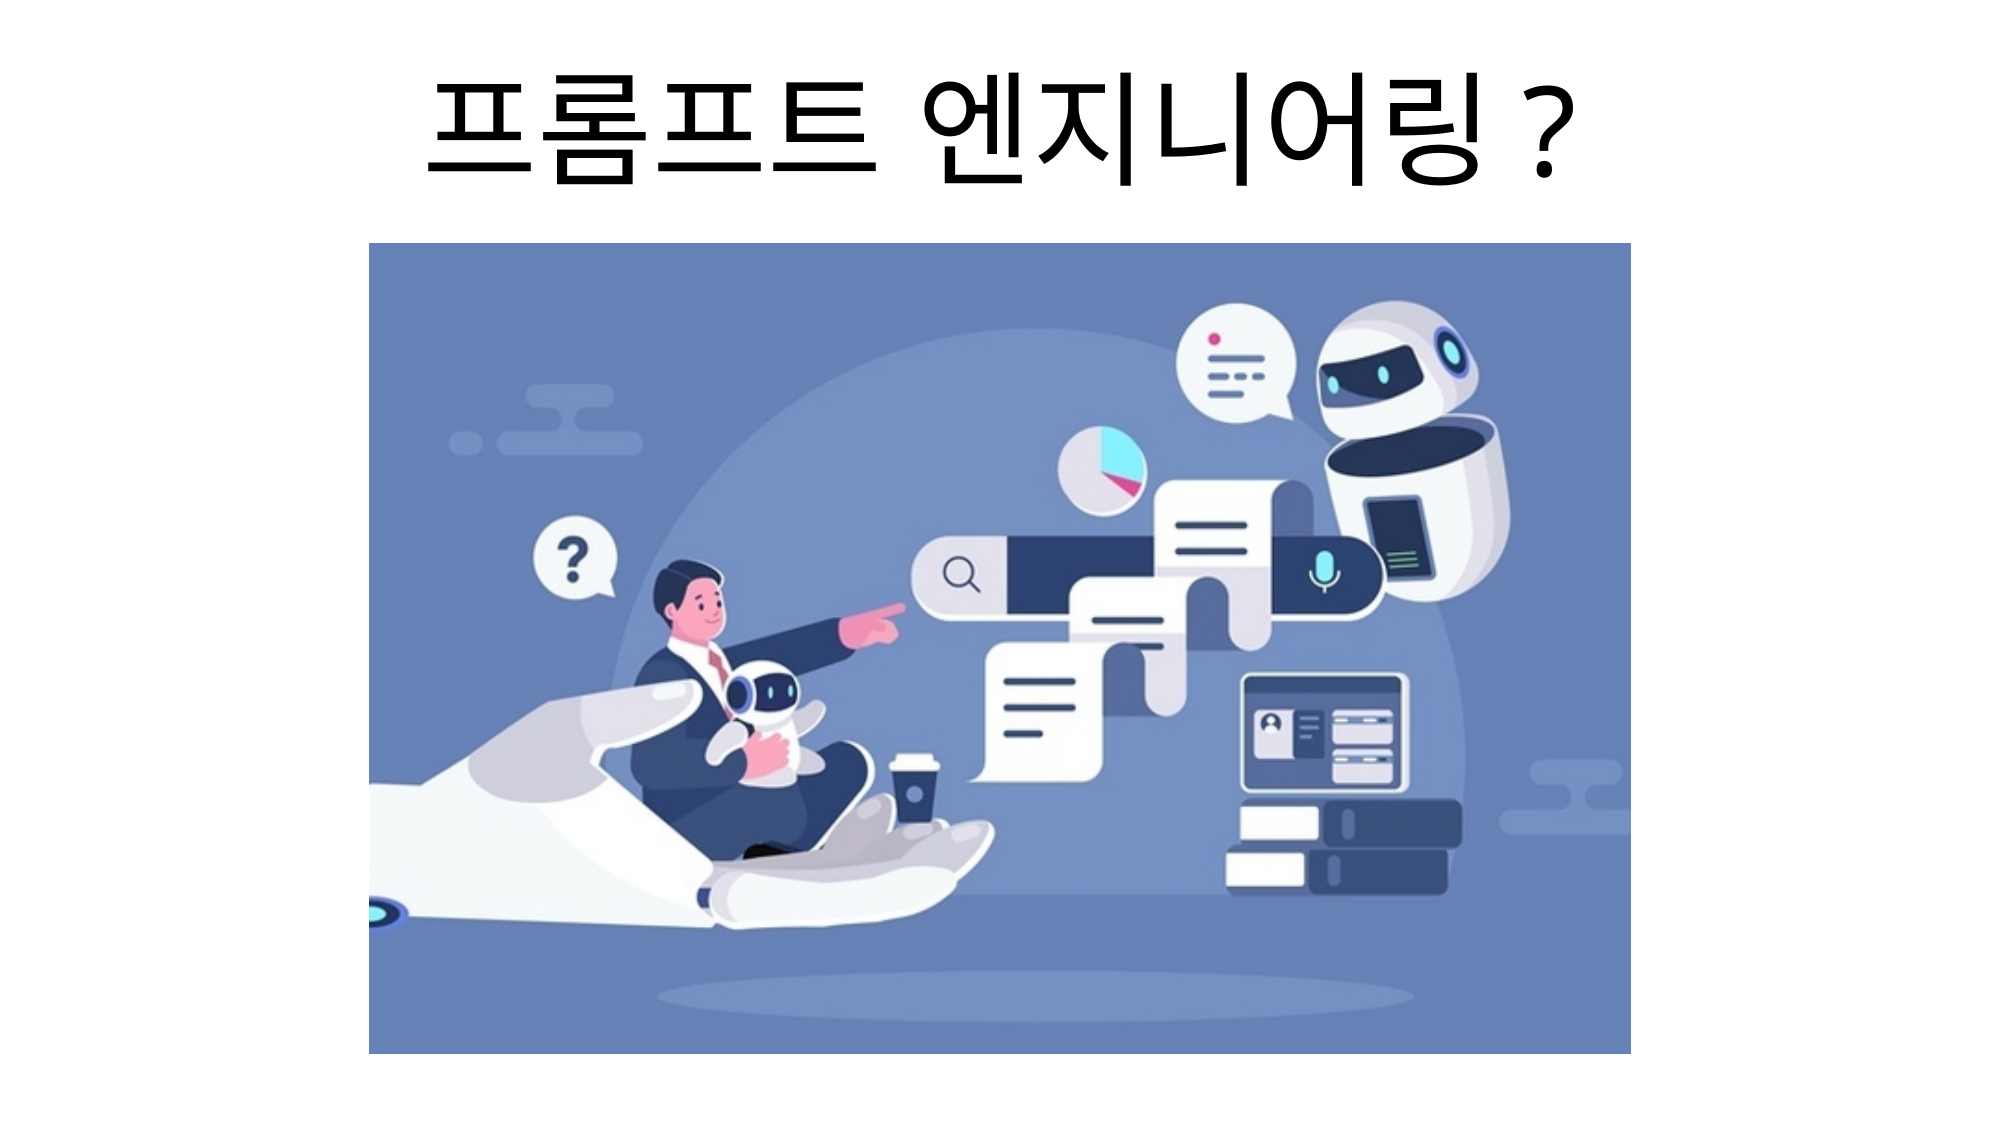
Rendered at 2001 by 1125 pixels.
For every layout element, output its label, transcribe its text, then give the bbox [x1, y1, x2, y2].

title 프롬프트 엔지니어링? [249, 43, 1750, 212]
picture [369, 243, 1631, 1055]
